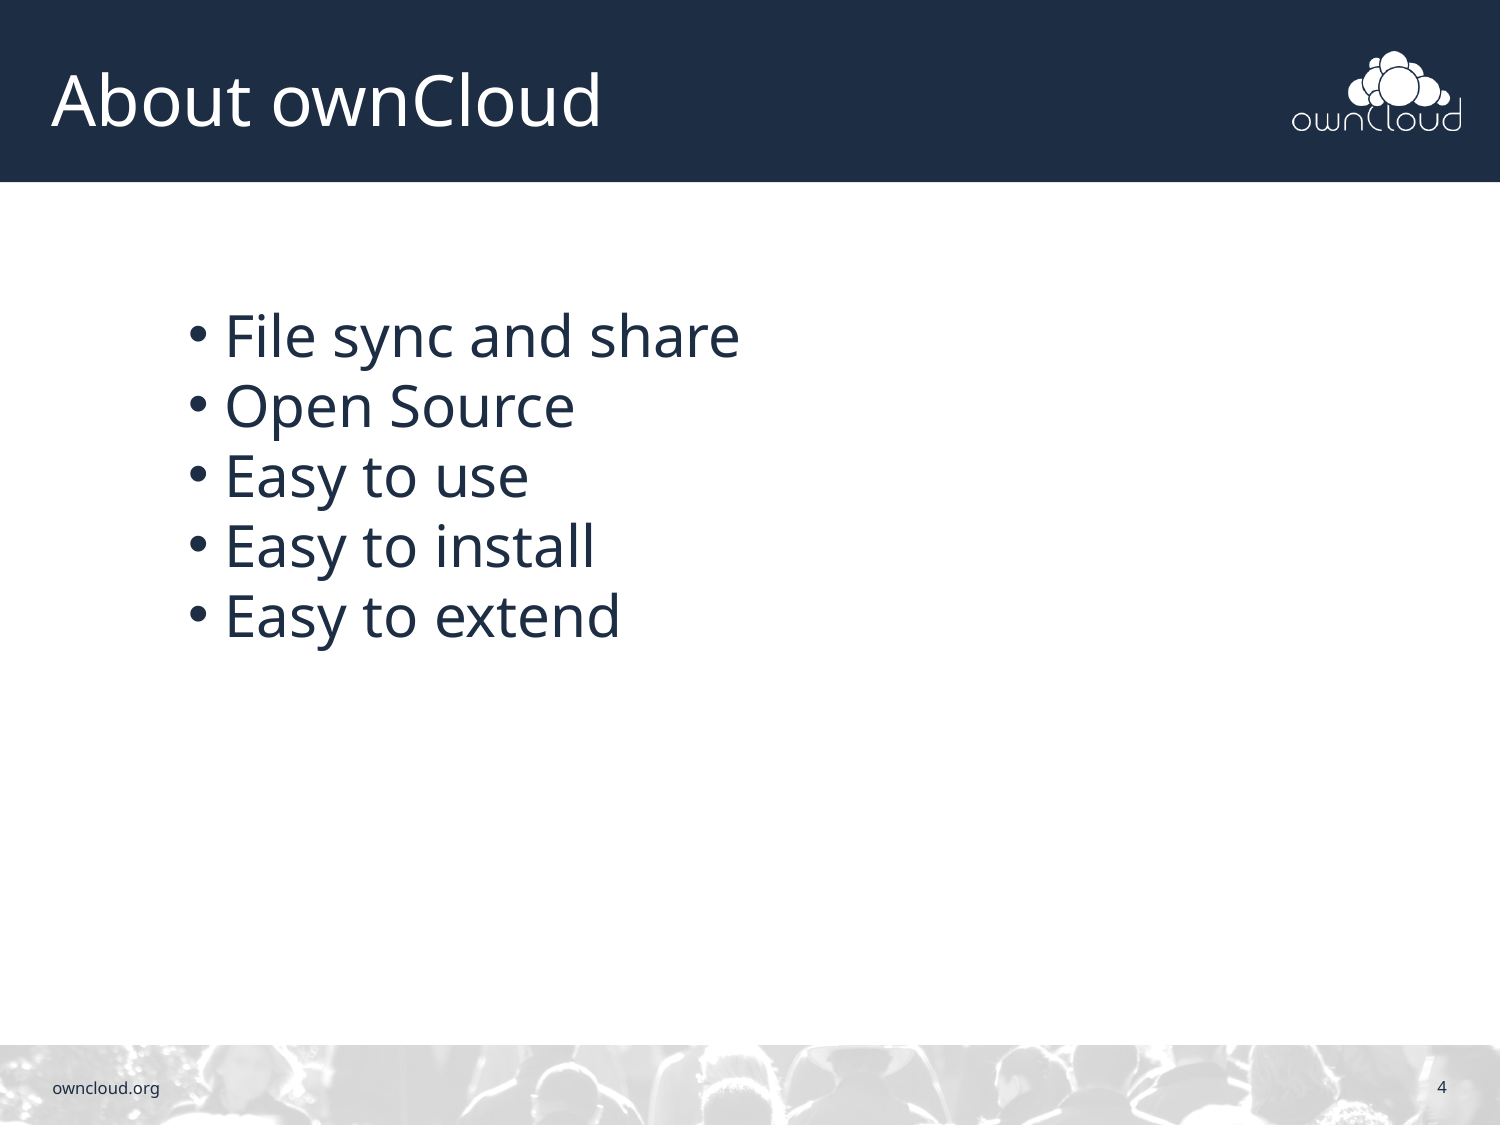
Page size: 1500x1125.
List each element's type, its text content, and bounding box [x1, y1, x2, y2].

text_box File sync and share Open Source Easy to use Easy to install Easy to extend [174, 291, 1500, 1125]
text_box owncloud.org [37, 1058, 1338, 1118]
picture [1292, 51, 1461, 131]
text_box About ownCloud [36, 15, 1260, 180]
text_box <number> [1361, 1058, 1462, 1118]
picture [0, 1045, 174, 1125]
